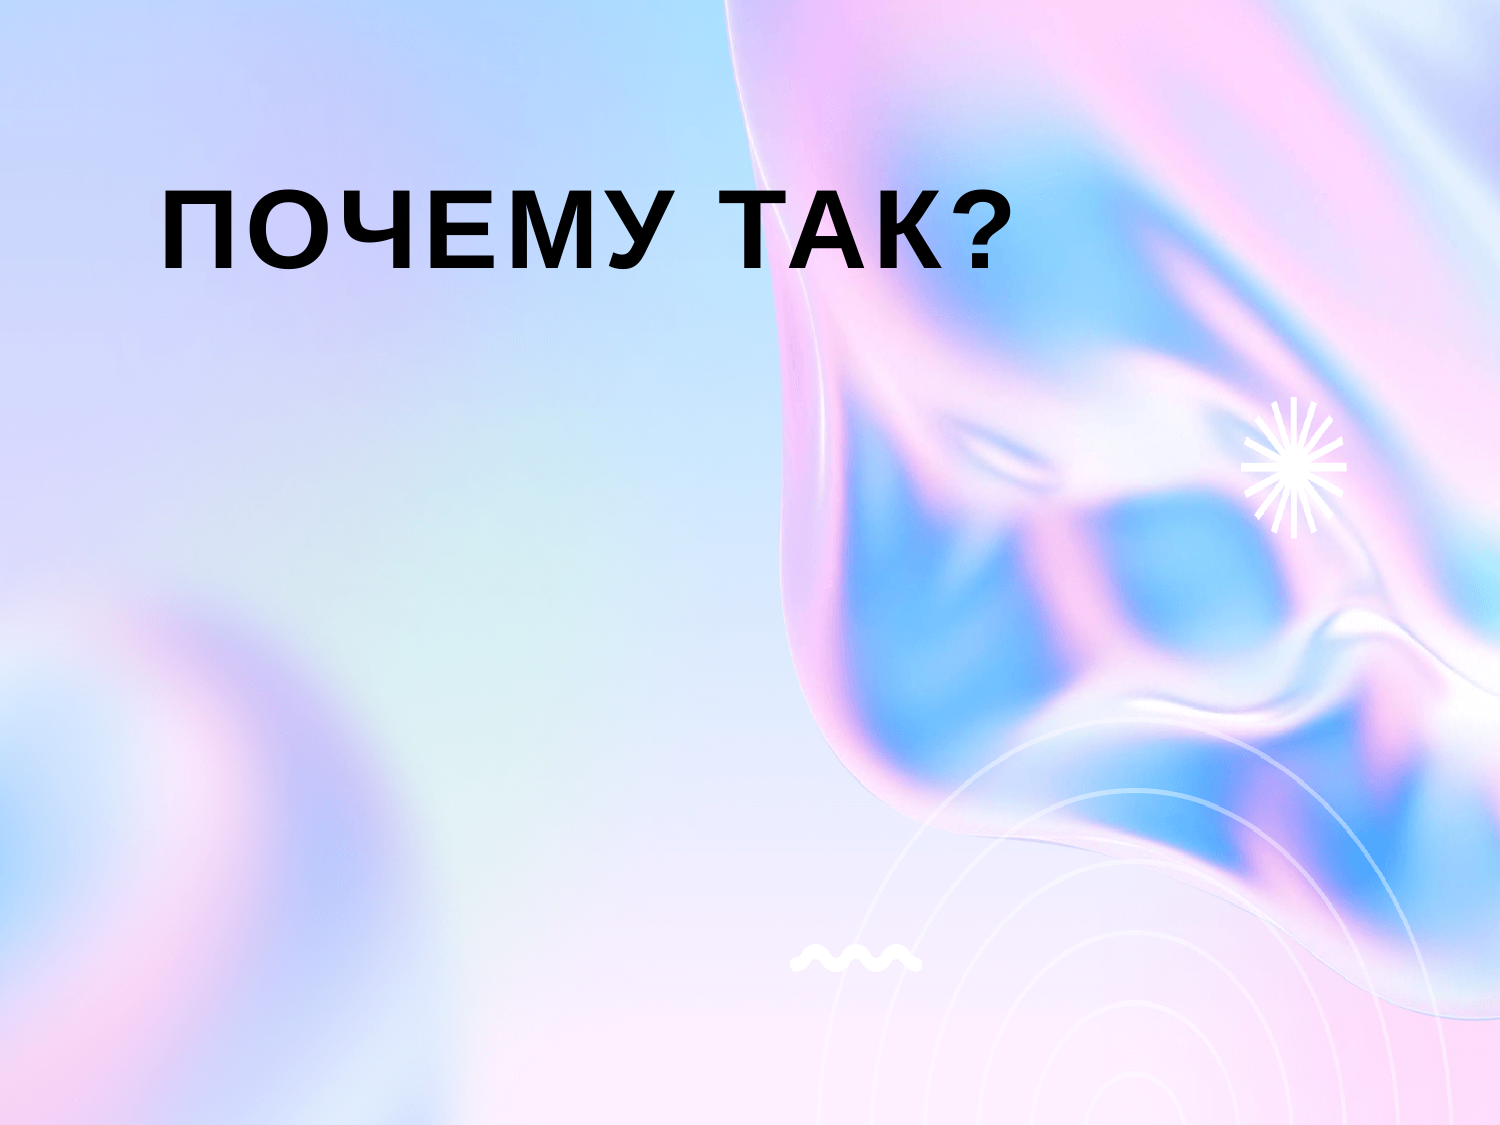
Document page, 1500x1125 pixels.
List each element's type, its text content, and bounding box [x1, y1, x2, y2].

picture [0, 0, 1500, 1125]
text_box Почему так? [143, 148, 1034, 299]
